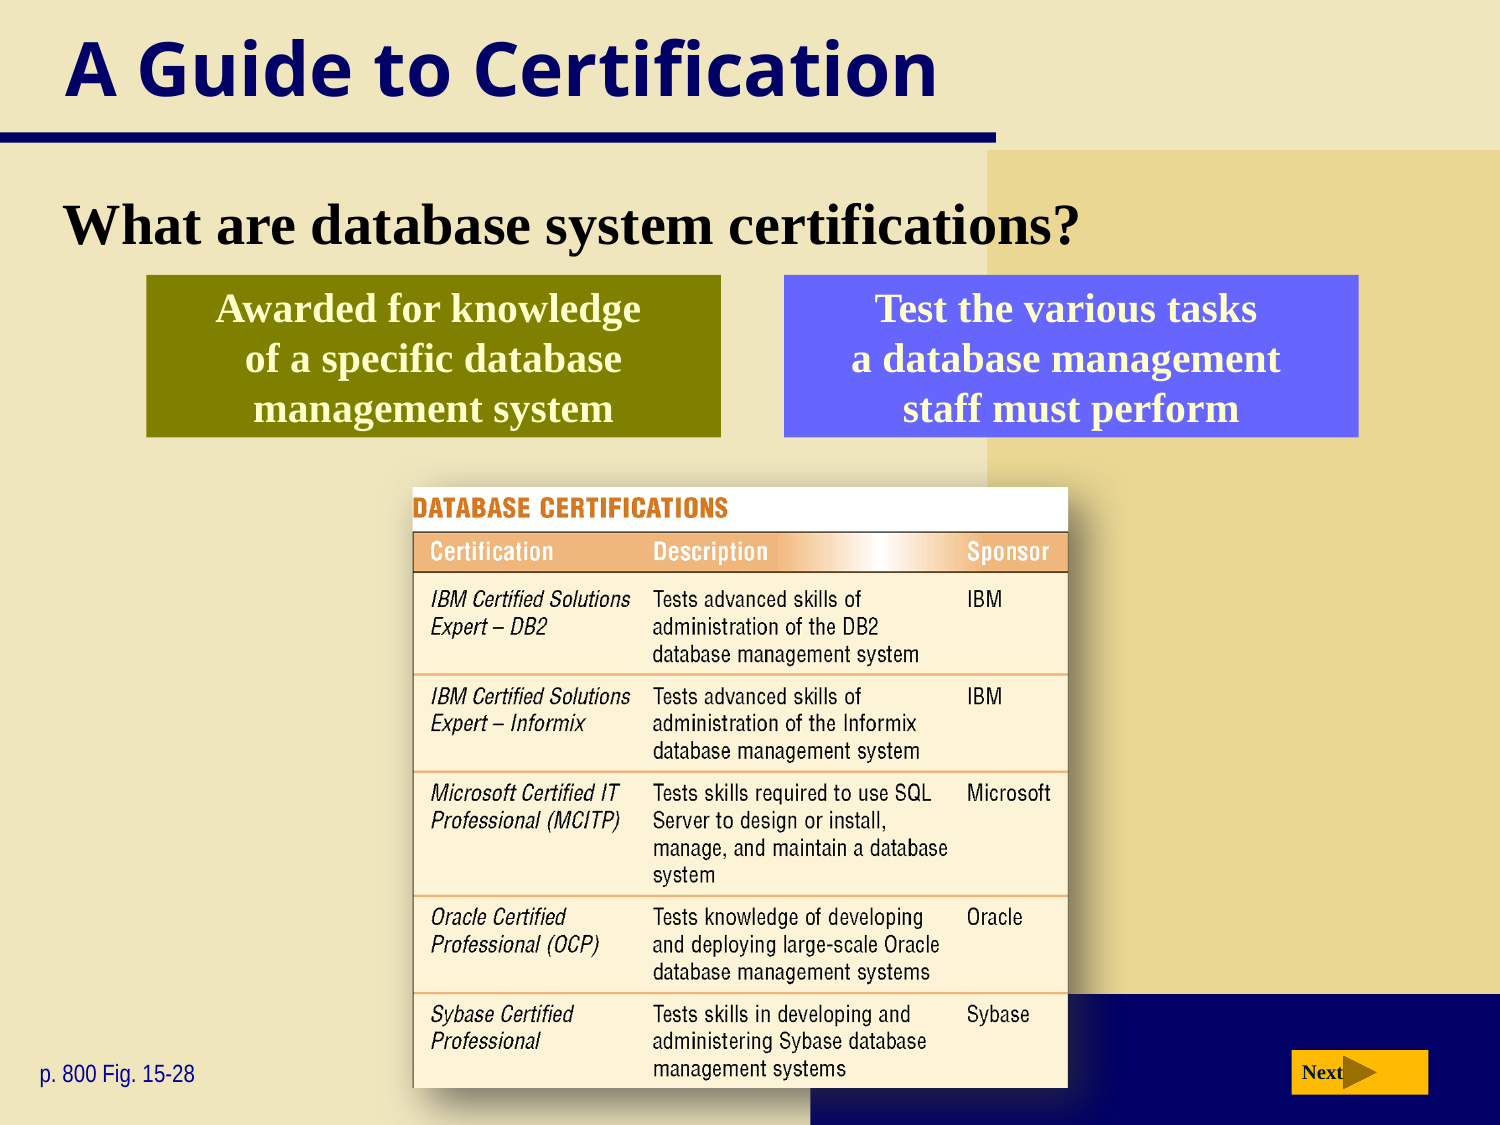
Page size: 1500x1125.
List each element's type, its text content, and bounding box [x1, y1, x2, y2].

picture [412, 487, 1069, 1088]
text_box Awarded for knowledge of a specific database management system [146, 274, 721, 438]
title A Guide to Certification [49, 0, 1459, 133]
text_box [1286, 1049, 1429, 1095]
text_box Test the various tasks a database management staff must perform [784, 274, 1359, 438]
text_box p. 800 Fig. 15-28 [24, 1050, 238, 1095]
list What are database system certifications? [47, 178, 1457, 288]
